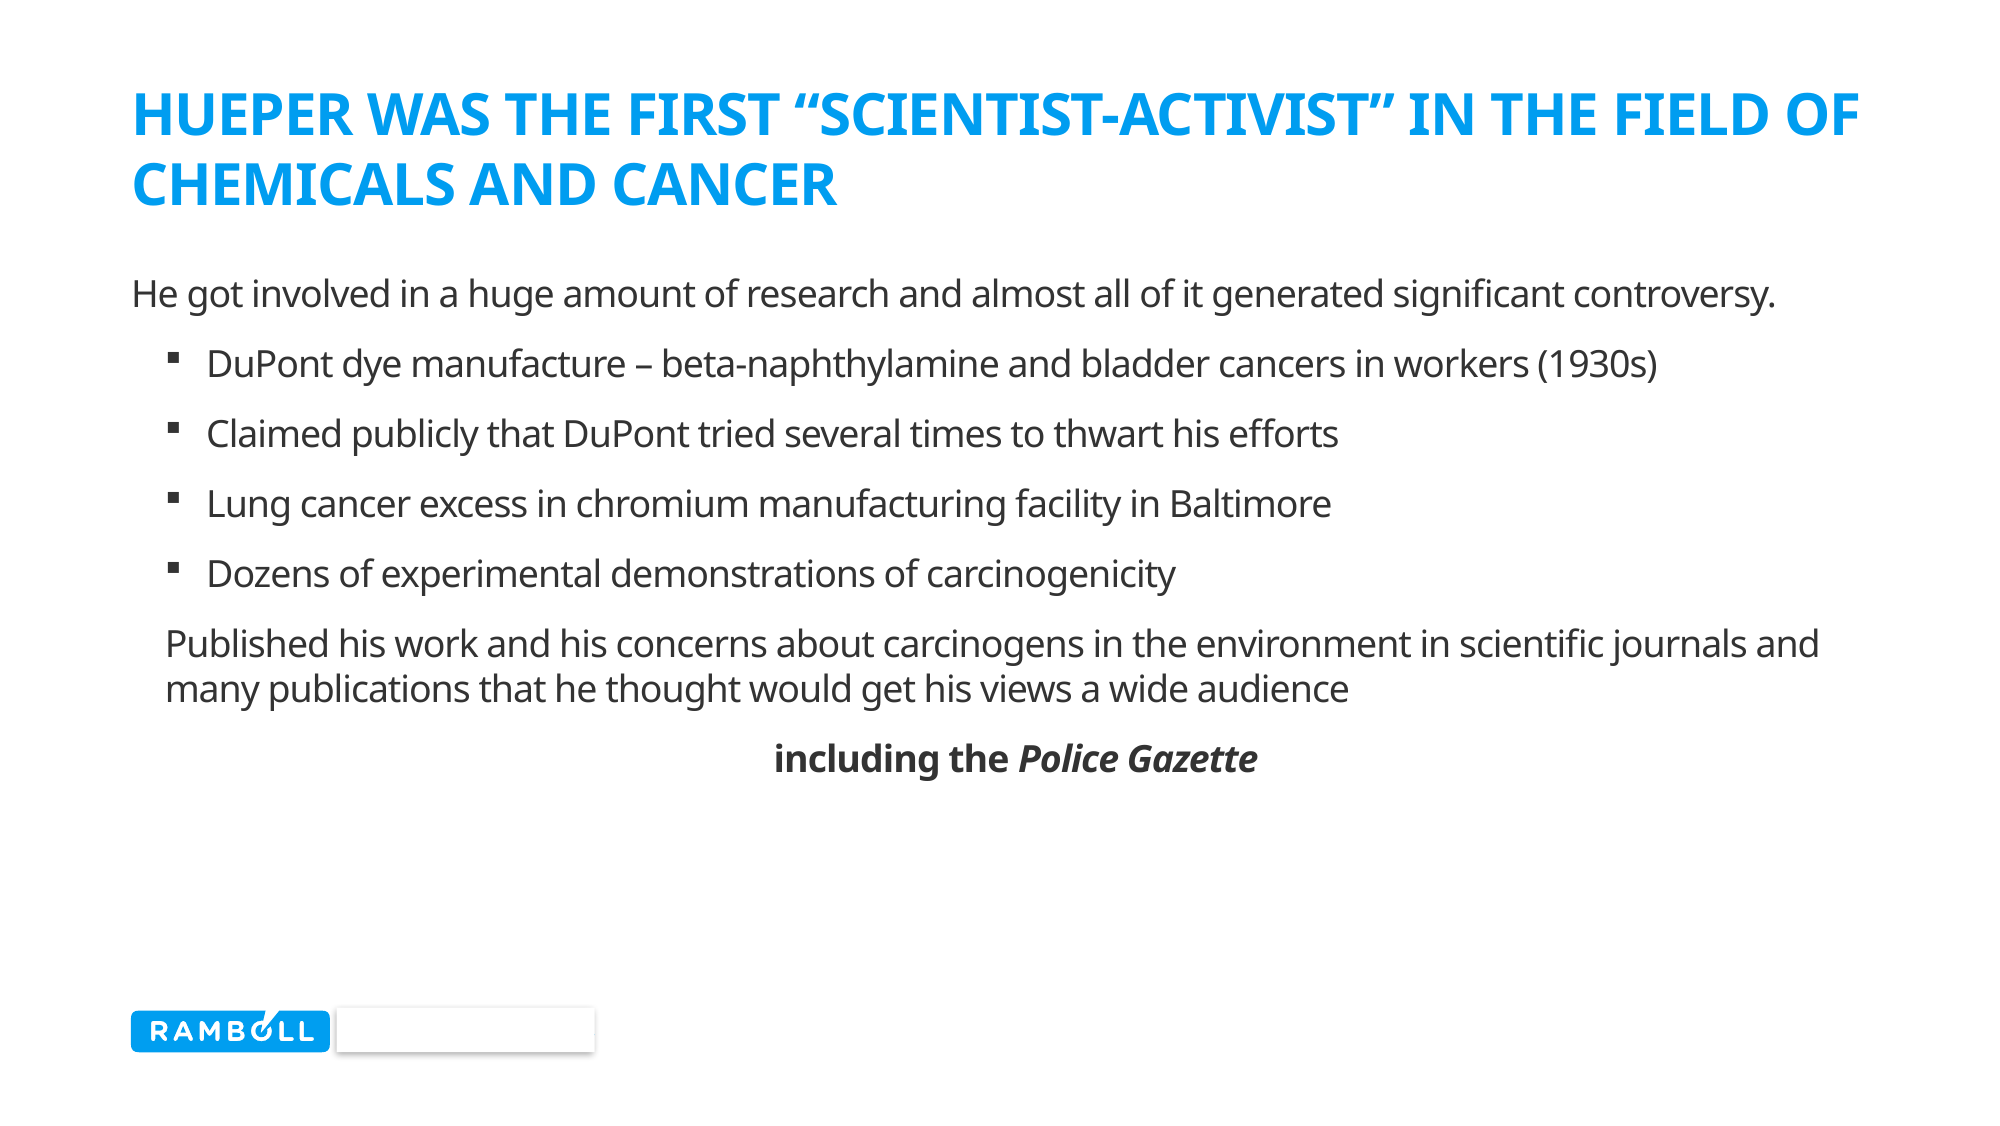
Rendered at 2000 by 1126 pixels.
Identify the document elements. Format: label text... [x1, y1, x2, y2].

title Hueper was the first “scientist-activist” in the field of chemicals and cancer [130, 74, 1869, 198]
list He got involved in a huge amount of research and almost all of it generated significant controversy. DuPont dye manufacture – beta-naphthylamine and bladder cancers in workers (1930s) Claimed publicly that DuPont tried several times to thwart his efforts Lung cancer excess in chromium manufacturing facility in Baltimore Dozens of experimental demonstrations of carcinogenicity Published his work and his concerns about carcinogens in the environment in scientific journals and many publications that he thought would get his views a wide audience including the Police Gazette [130, 269, 1869, 937]
